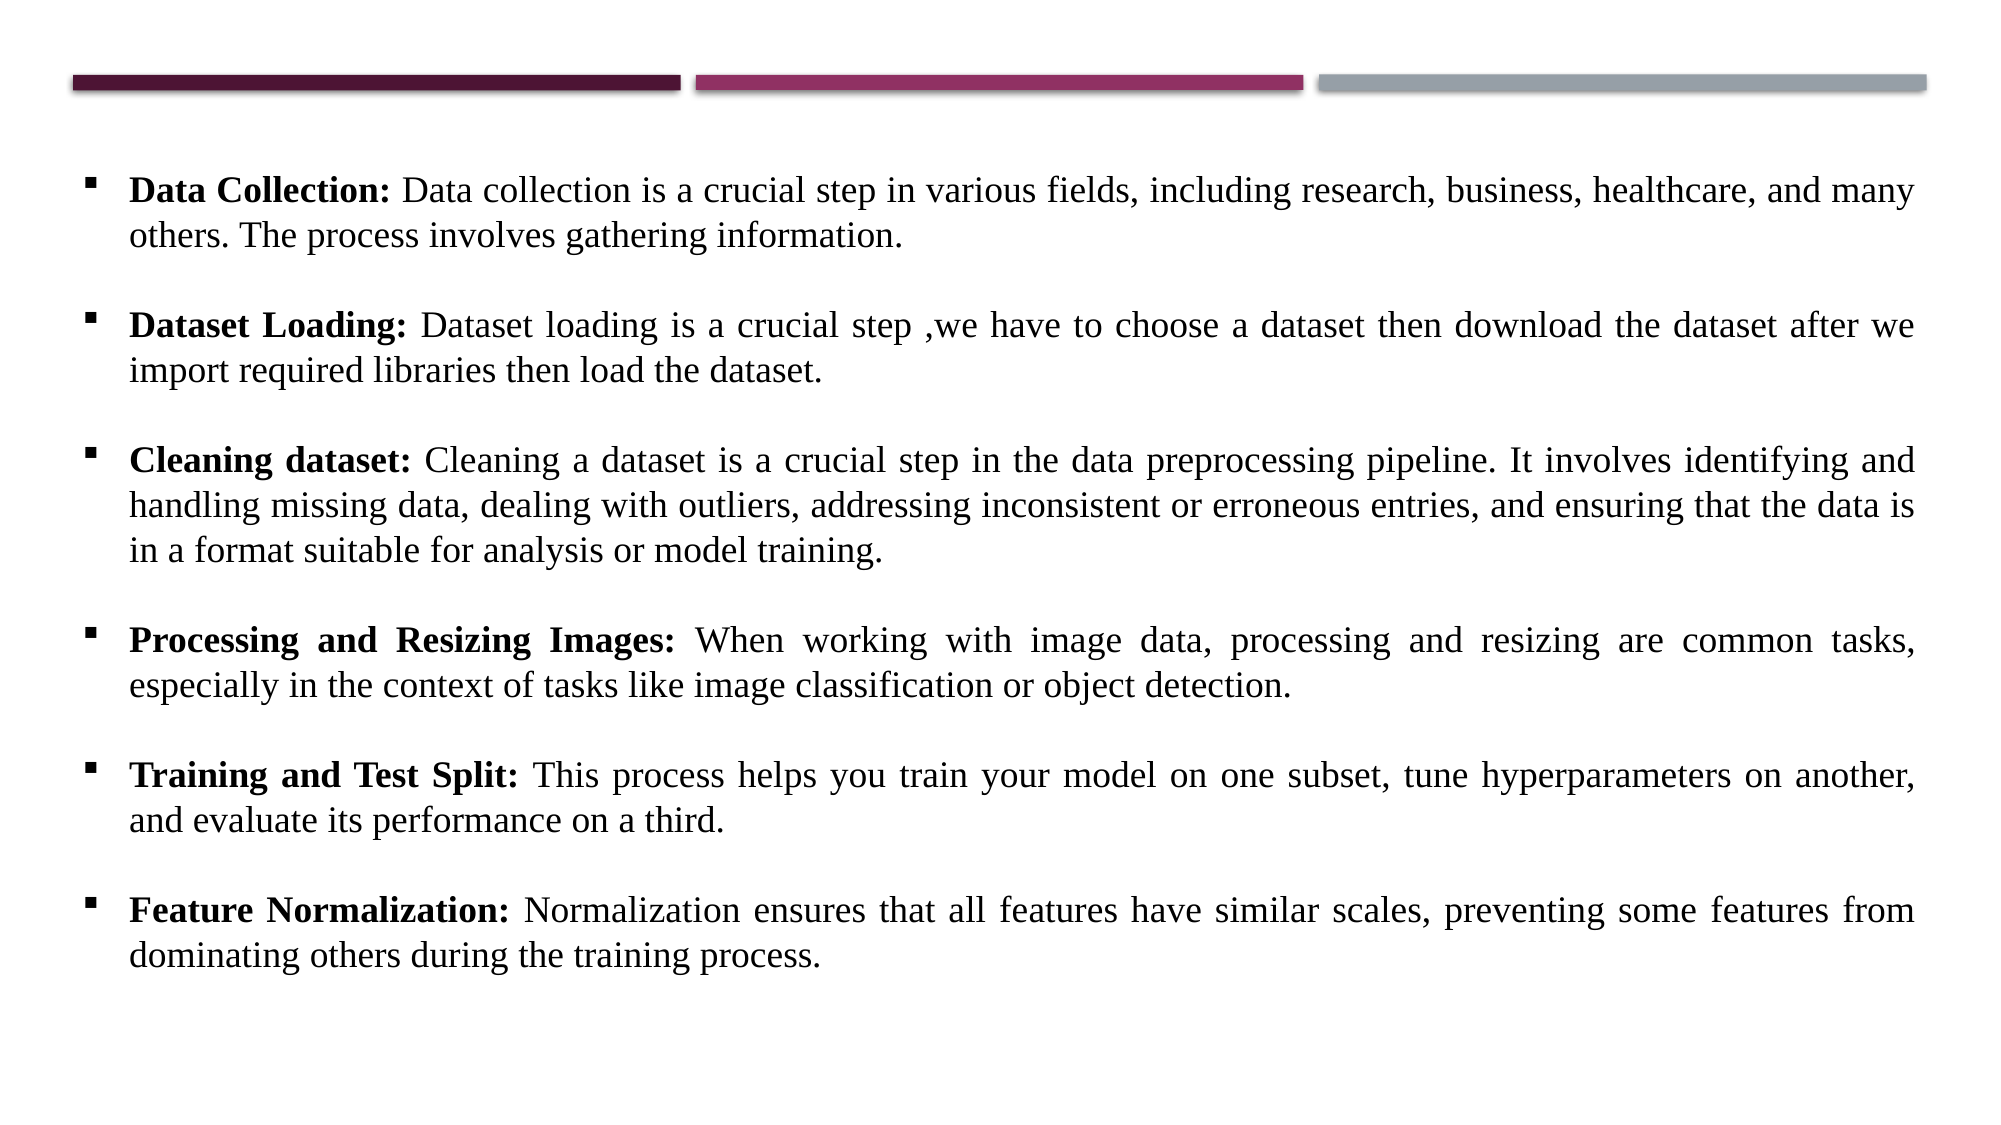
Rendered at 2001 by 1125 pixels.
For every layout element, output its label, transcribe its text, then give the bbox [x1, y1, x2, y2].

text_box Data Collection: Data collection is a crucial step in various fields, including research, business, healthcare, and many others. The process involves gathering information. Dataset Loading: Dataset loading is a crucial step ,we have to choose a dataset then download the dataset after we import required libraries then load the dataset. Cleaning dataset: Cleaning a dataset is a crucial step in the data preprocessing pipeline. It involves identifying and handling missing data, dealing with outliers, addressing inconsistent or erroneous entries, and ensuring that the data is in a format suitable for analysis or model training. Processing and Resizing Images: When working with image data, processing and resizing are common tasks, especially in the context of tasks like image classification or object detection. Training and Test Split: This process helps you train your model on one subset, tune hyperparameters on another, and evaluate its performance on a third. Feature Normalization: Normalization ensures that all features have similar scales, preventing some features from dominating others during the training process. [67, 157, 1933, 1028]
